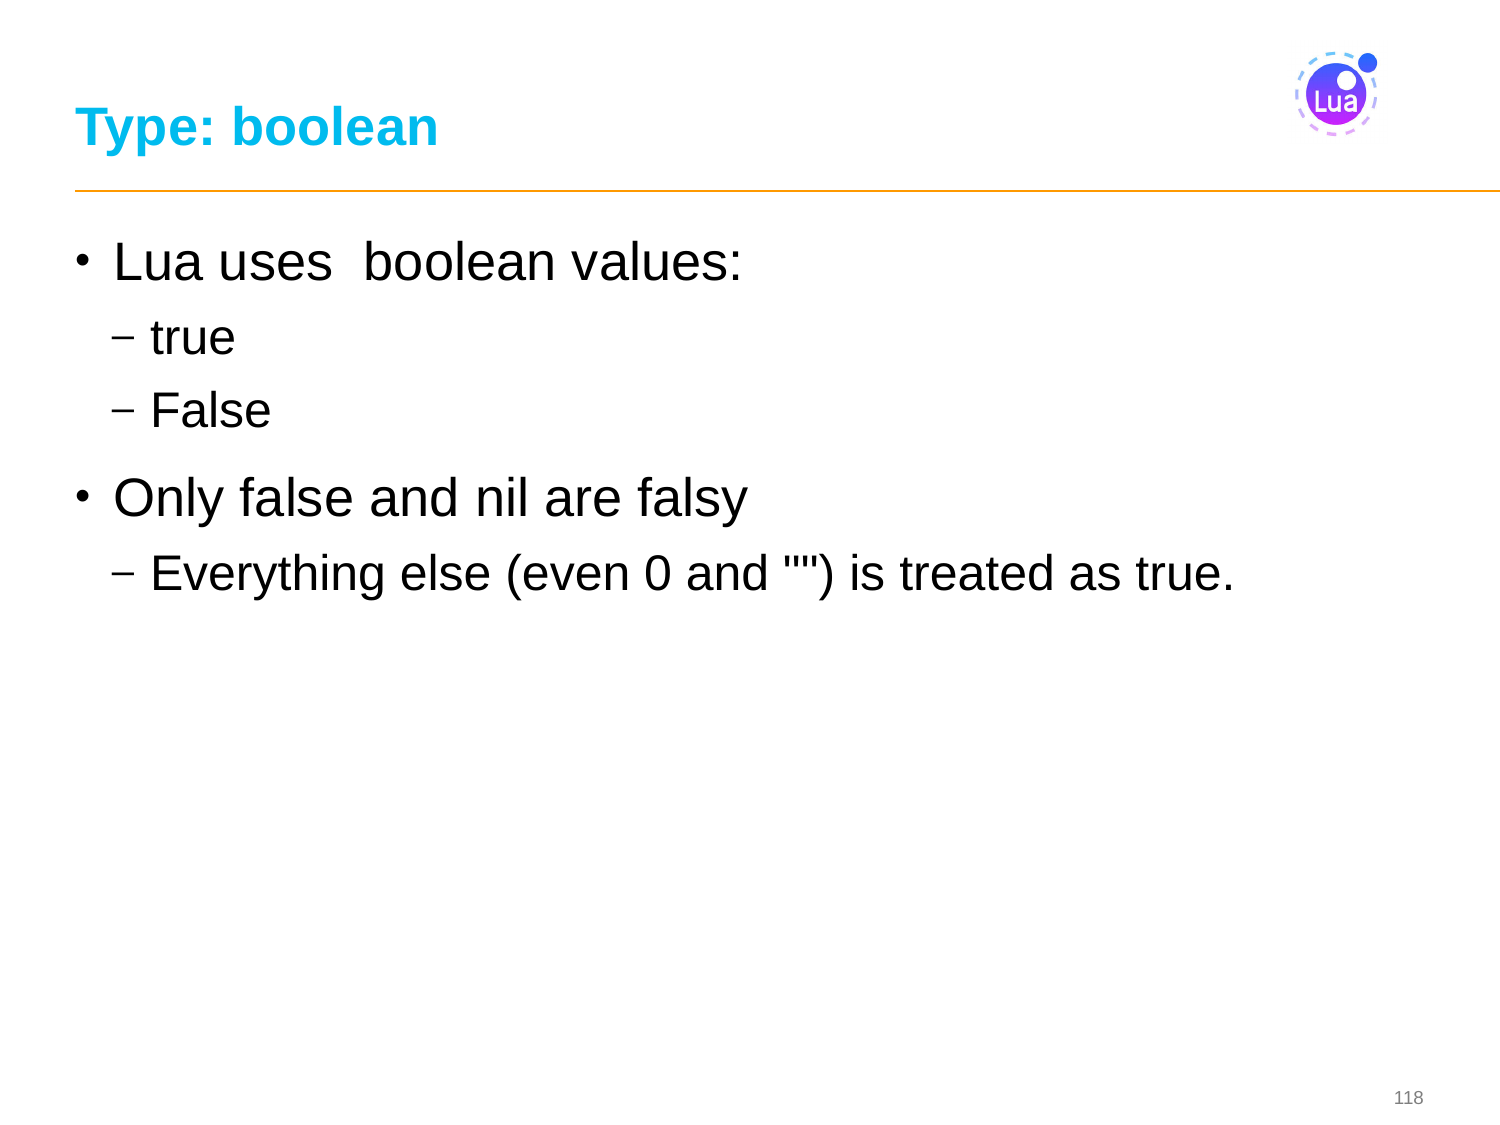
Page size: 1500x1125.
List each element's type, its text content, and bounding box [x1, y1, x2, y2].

list Lua uses boolean values: true False Only false and nil are falsy Everything else (even 0 and "") is treated as true. [75, 226, 1425, 1018]
title Type: boolean [75, 27, 1422, 157]
